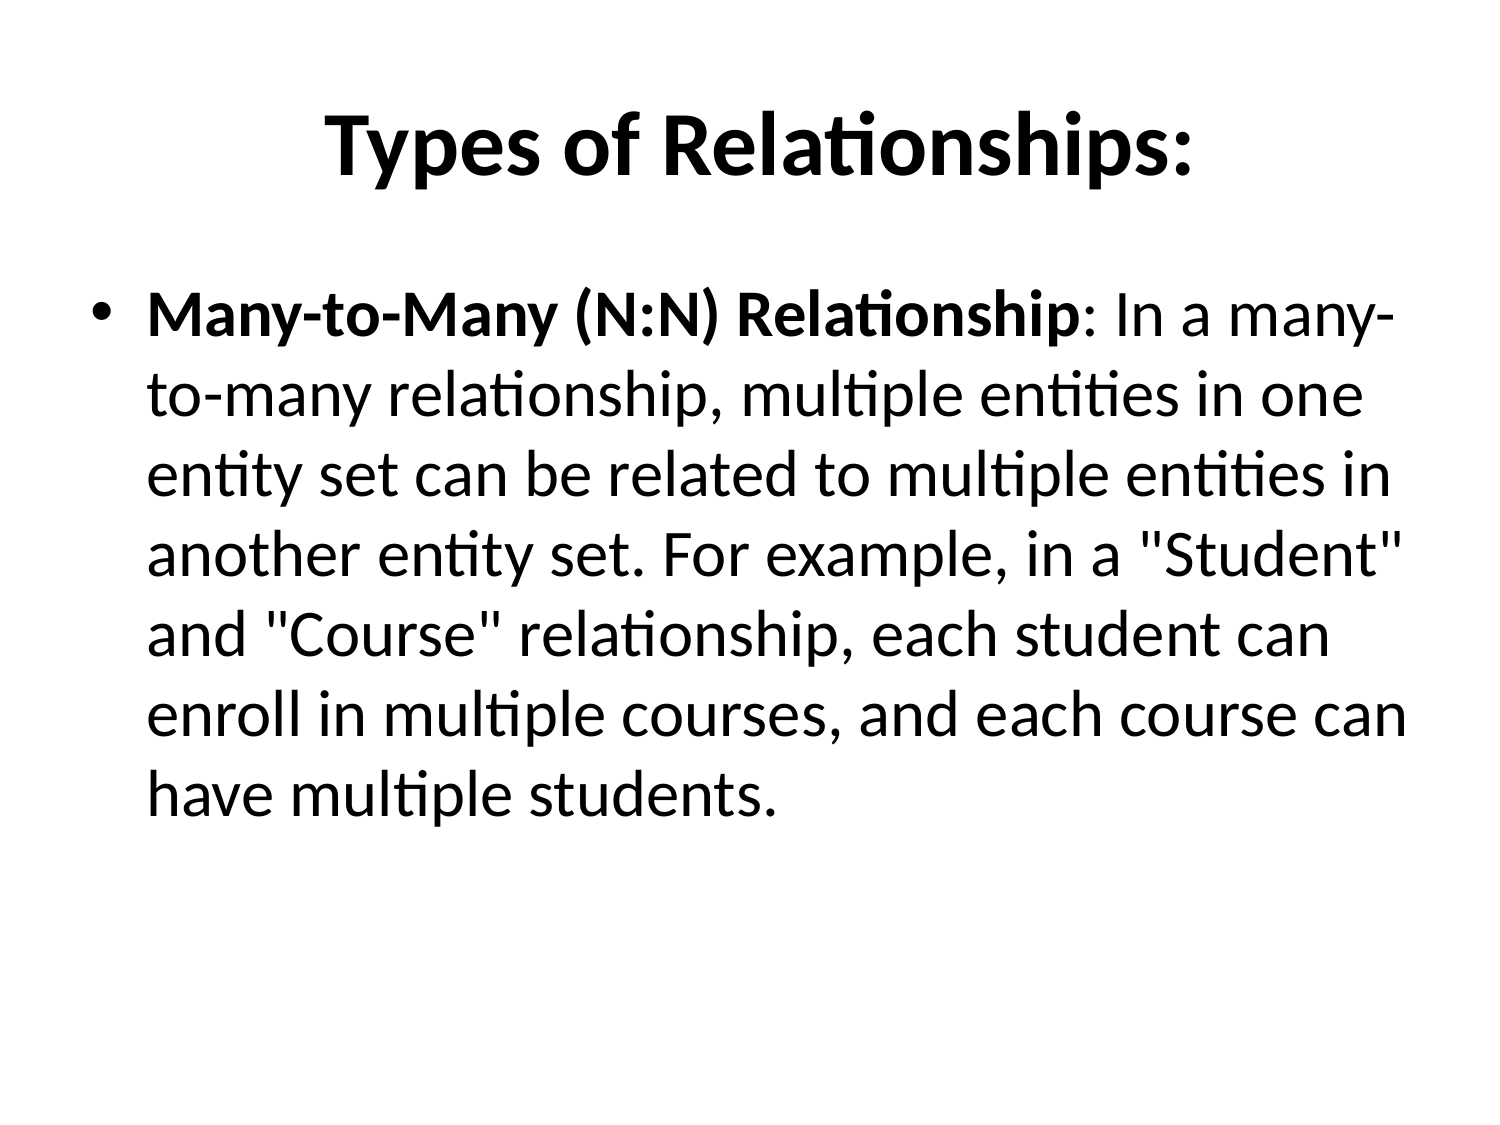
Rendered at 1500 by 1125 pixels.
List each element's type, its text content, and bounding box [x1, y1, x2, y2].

title Types of Relationships: [75, 45, 1425, 233]
list Many-to-Many (N:N) Relationship: In a many-to-many relationship, multiple entities in one entity set can be related to multiple entities in another entity set. For example, in a "Student" and "Course" relationship, each student can enroll in multiple courses, and each course can have multiple students. [75, 262, 1425, 1005]
